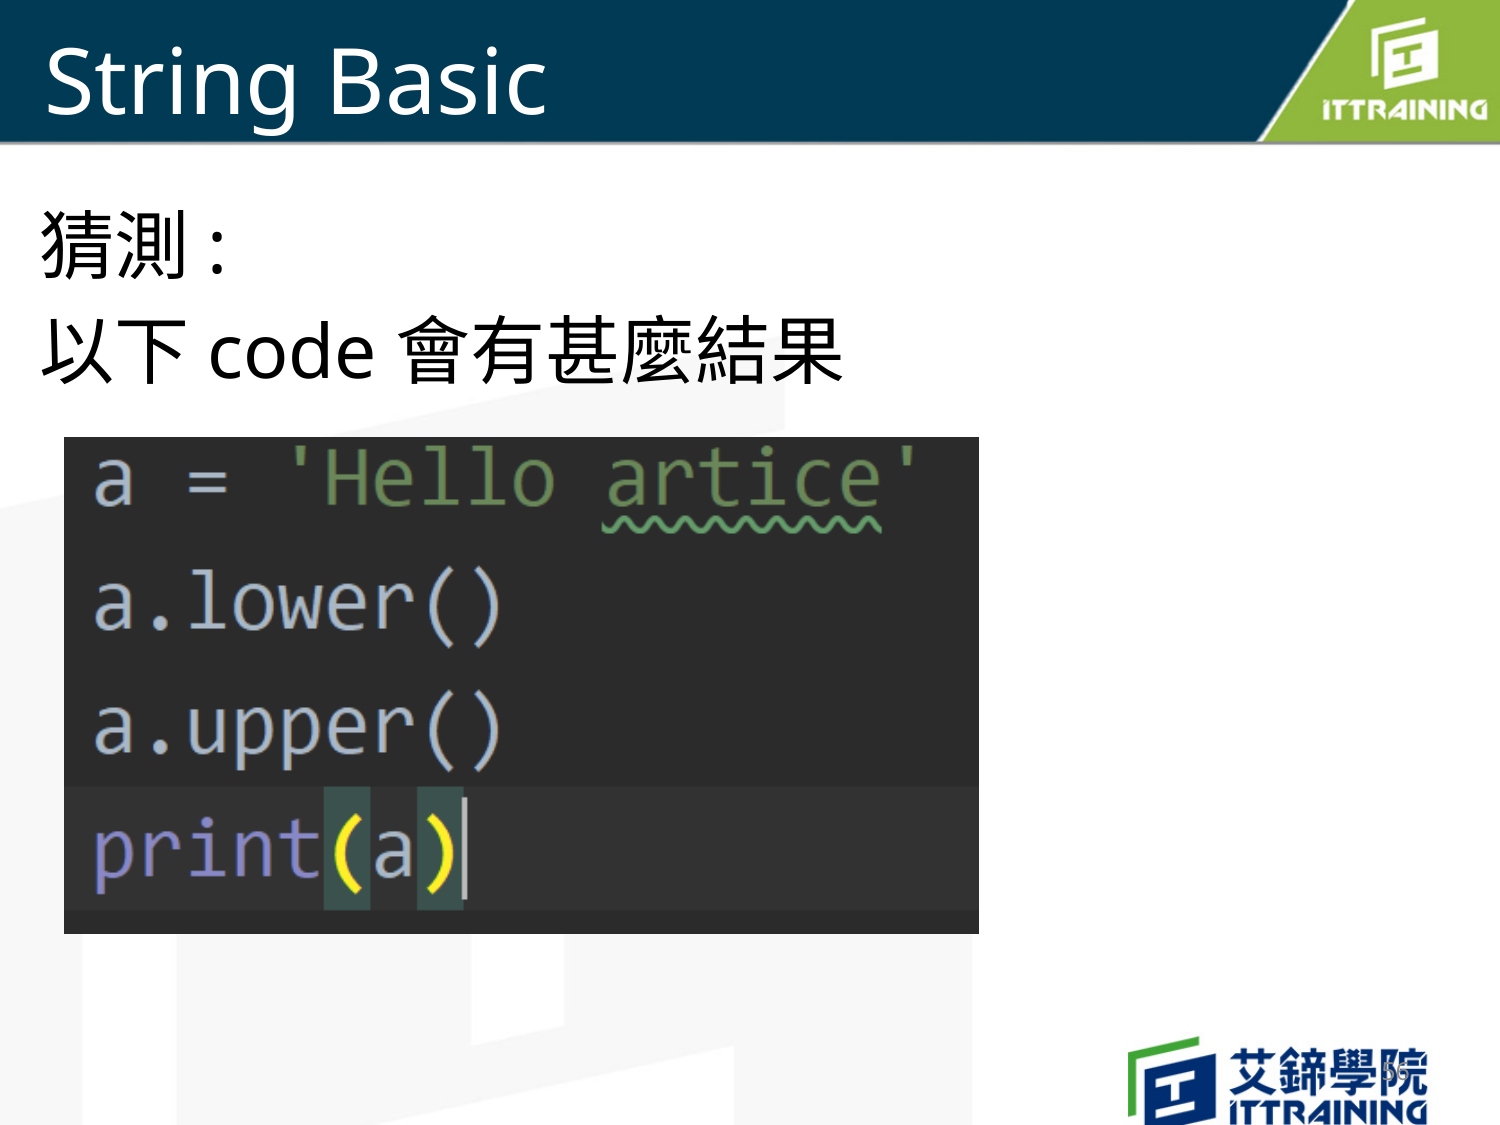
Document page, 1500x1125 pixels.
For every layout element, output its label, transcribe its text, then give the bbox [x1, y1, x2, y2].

picture [0, 0, 1500, 1125]
list 猜測: 以下code會有甚麼結果 [24, 191, 1375, 934]
title String Basic [29, 0, 1380, 172]
slide_number 56 [1074, 1042, 1425, 1103]
